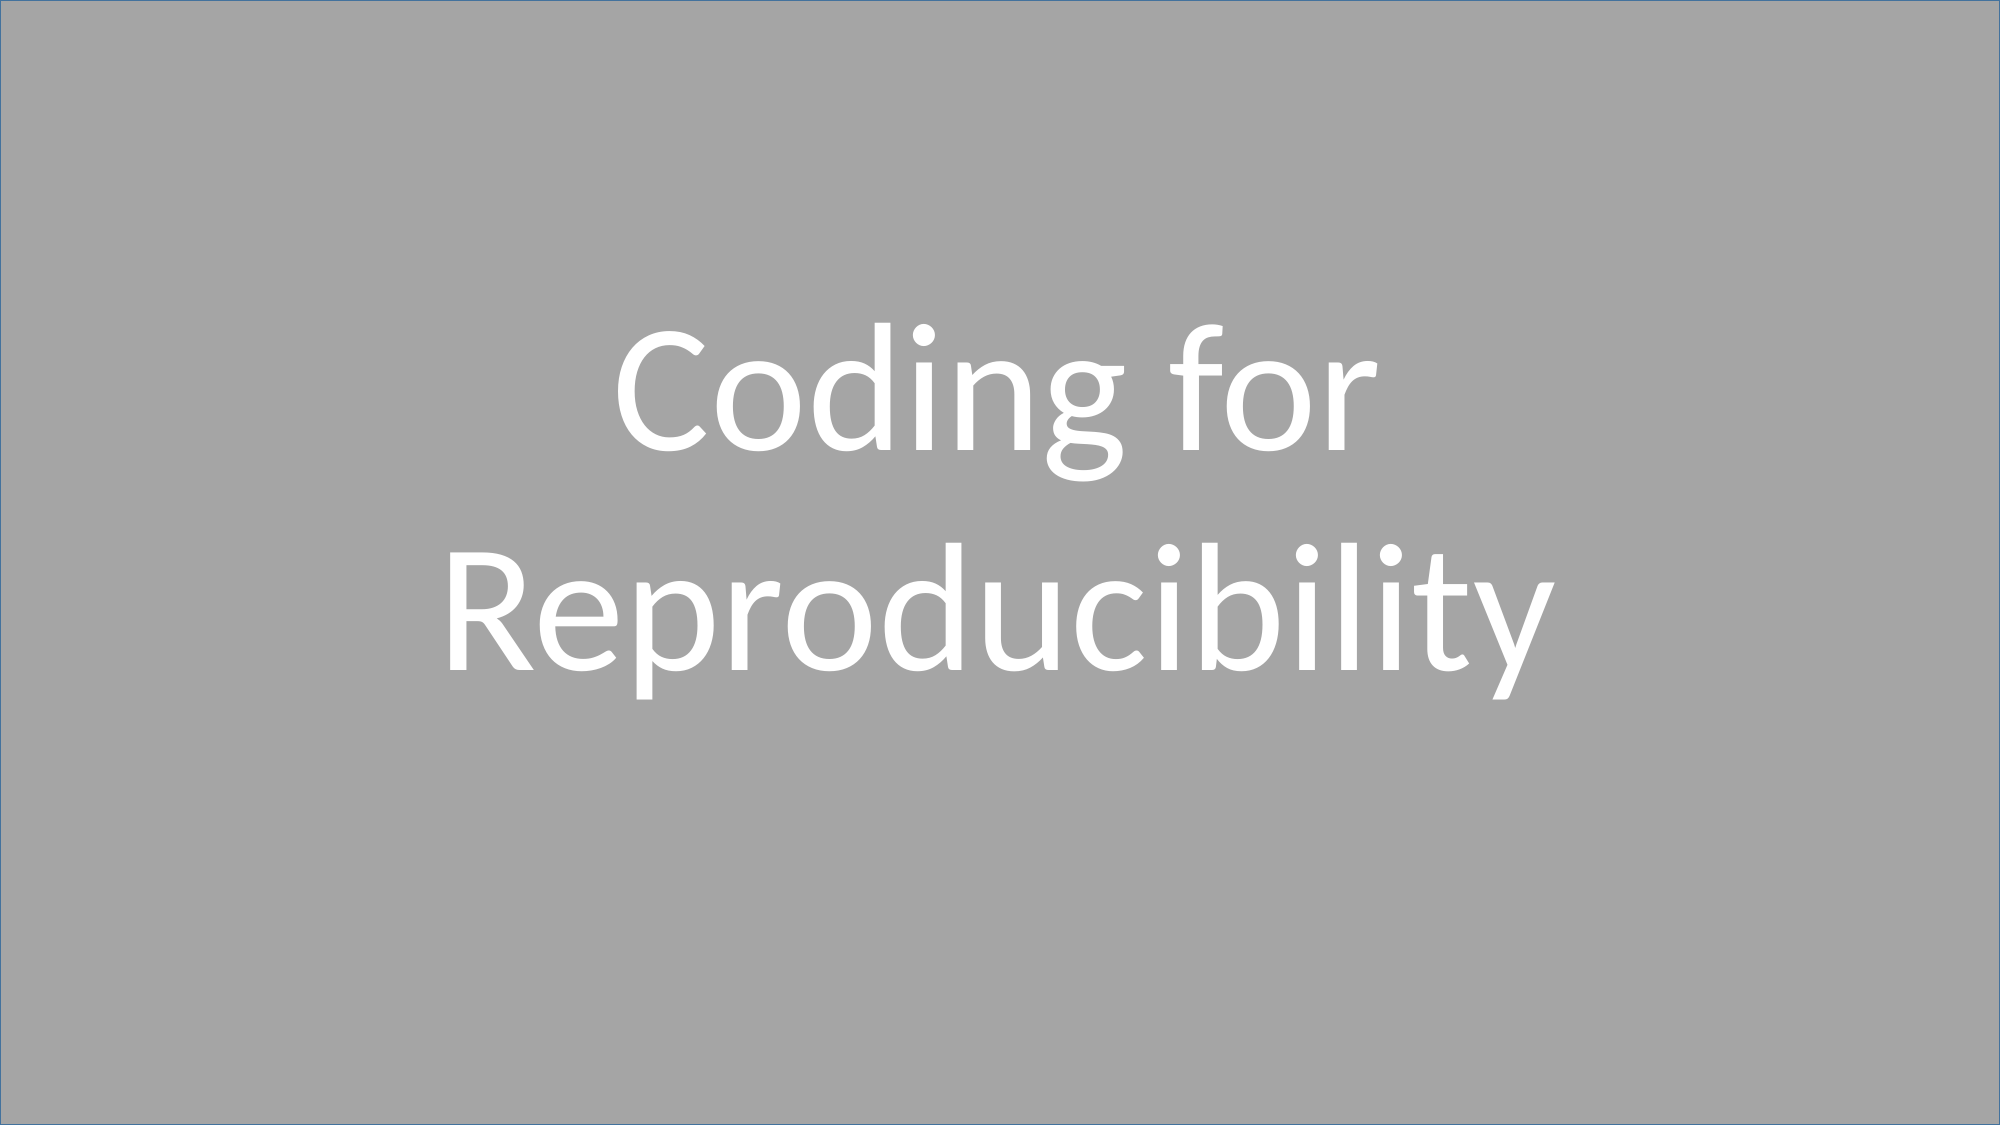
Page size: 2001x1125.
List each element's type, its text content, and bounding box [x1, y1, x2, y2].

text_box Coding for Reproducibility [24, 259, 1971, 715]
text_box [0, 0, 2000, 1125]
